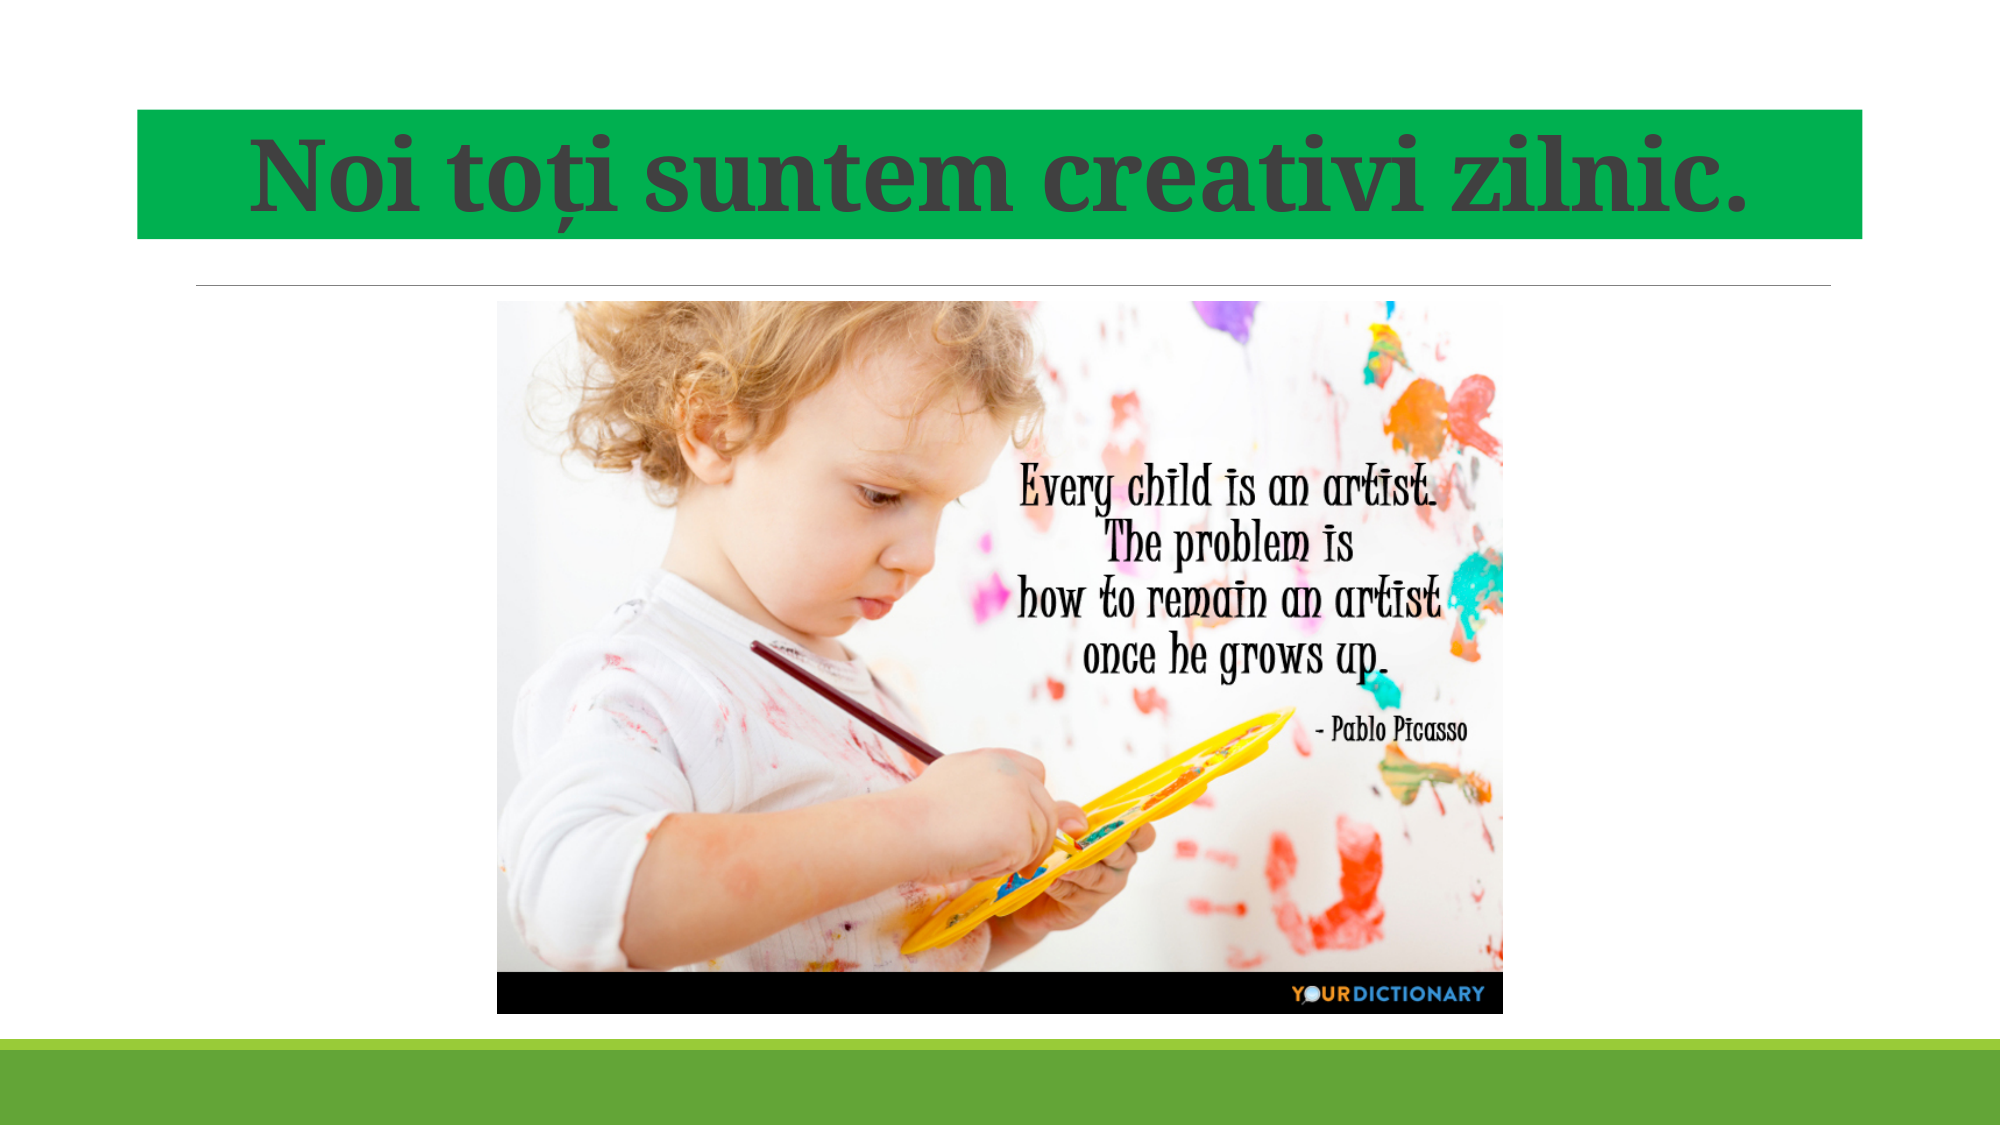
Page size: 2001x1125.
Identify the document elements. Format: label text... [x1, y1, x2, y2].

picture [497, 301, 1503, 1015]
title Noi toţi suntem creativi zilnic. [137, 109, 1863, 240]
